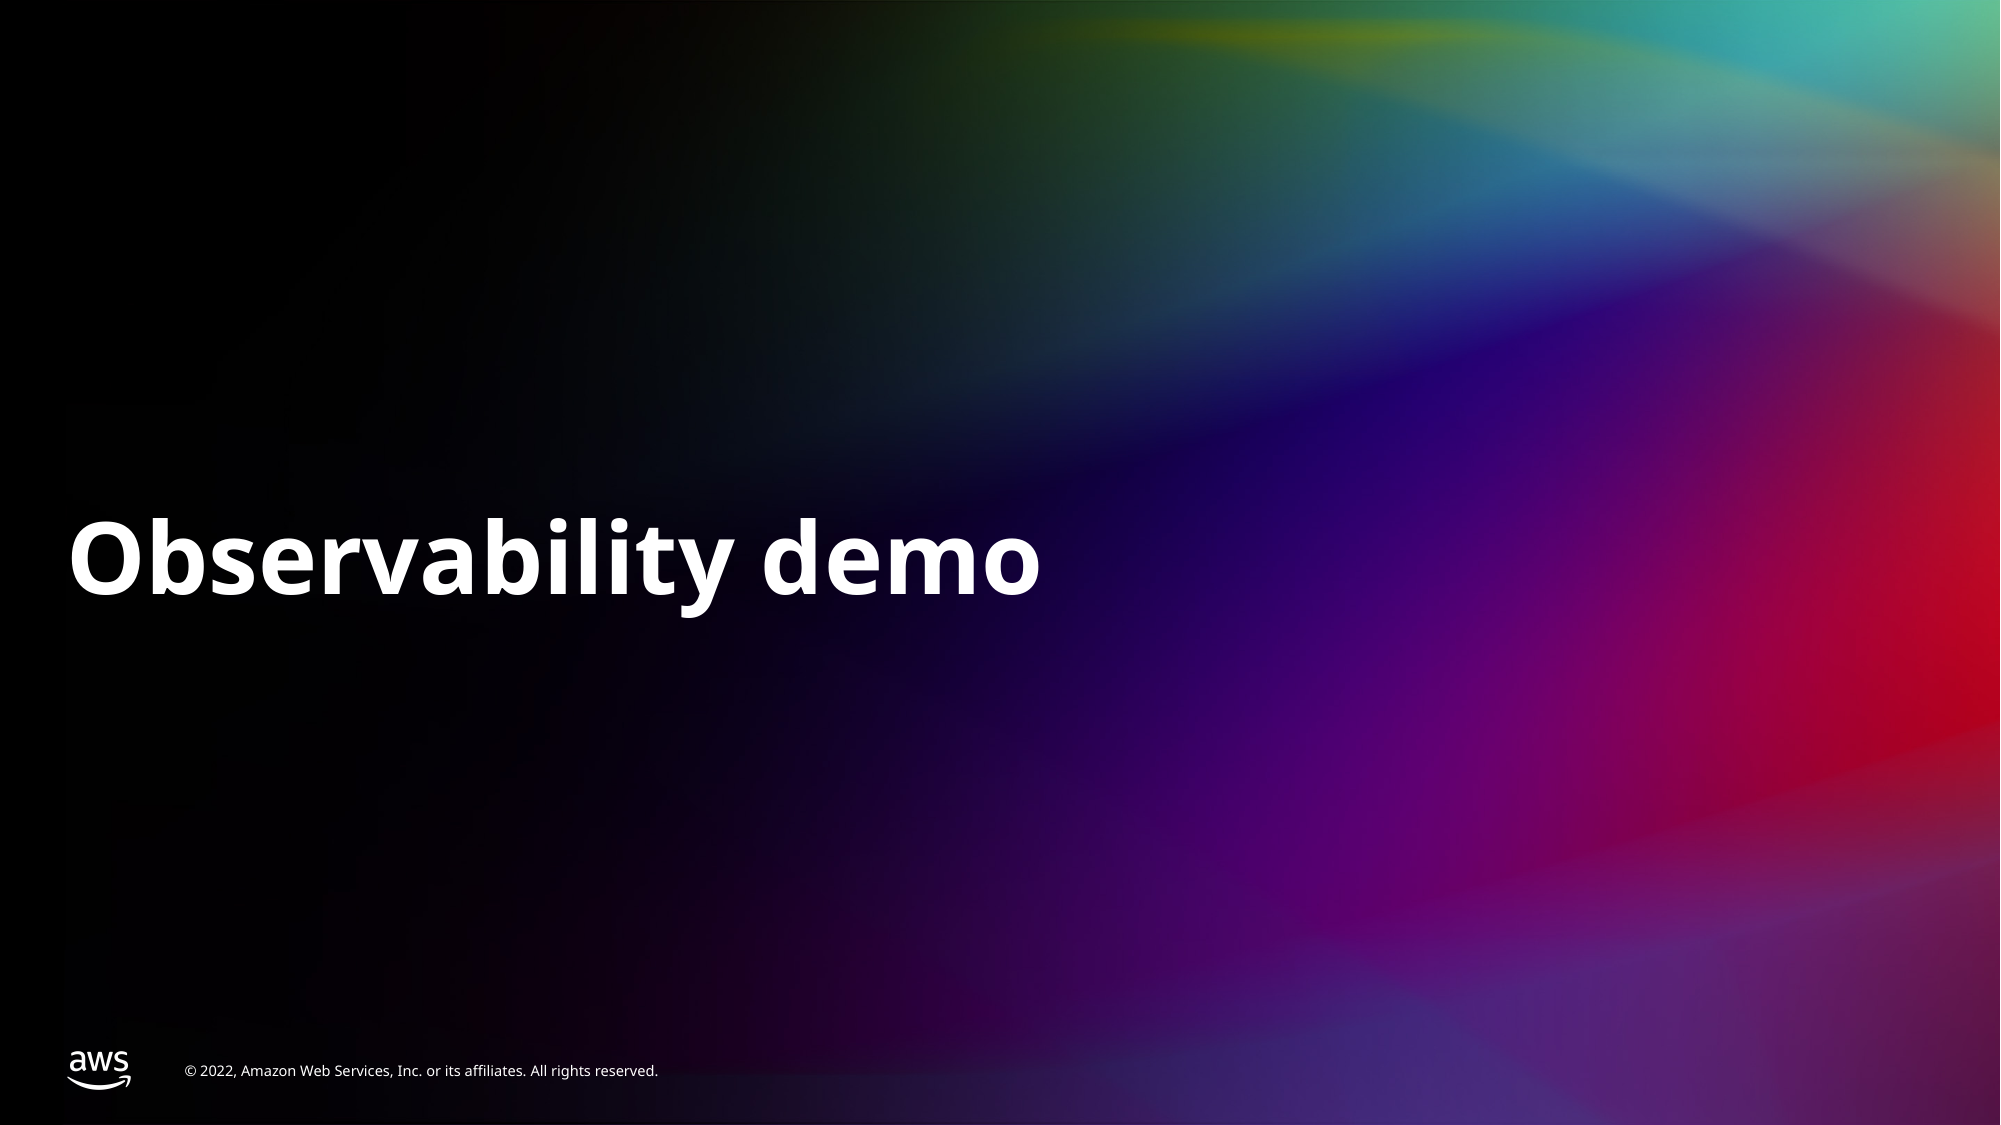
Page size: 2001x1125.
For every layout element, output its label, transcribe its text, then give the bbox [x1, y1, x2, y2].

picture [0, 0, 2000, 1125]
title Observability demo [65, 500, 1323, 625]
